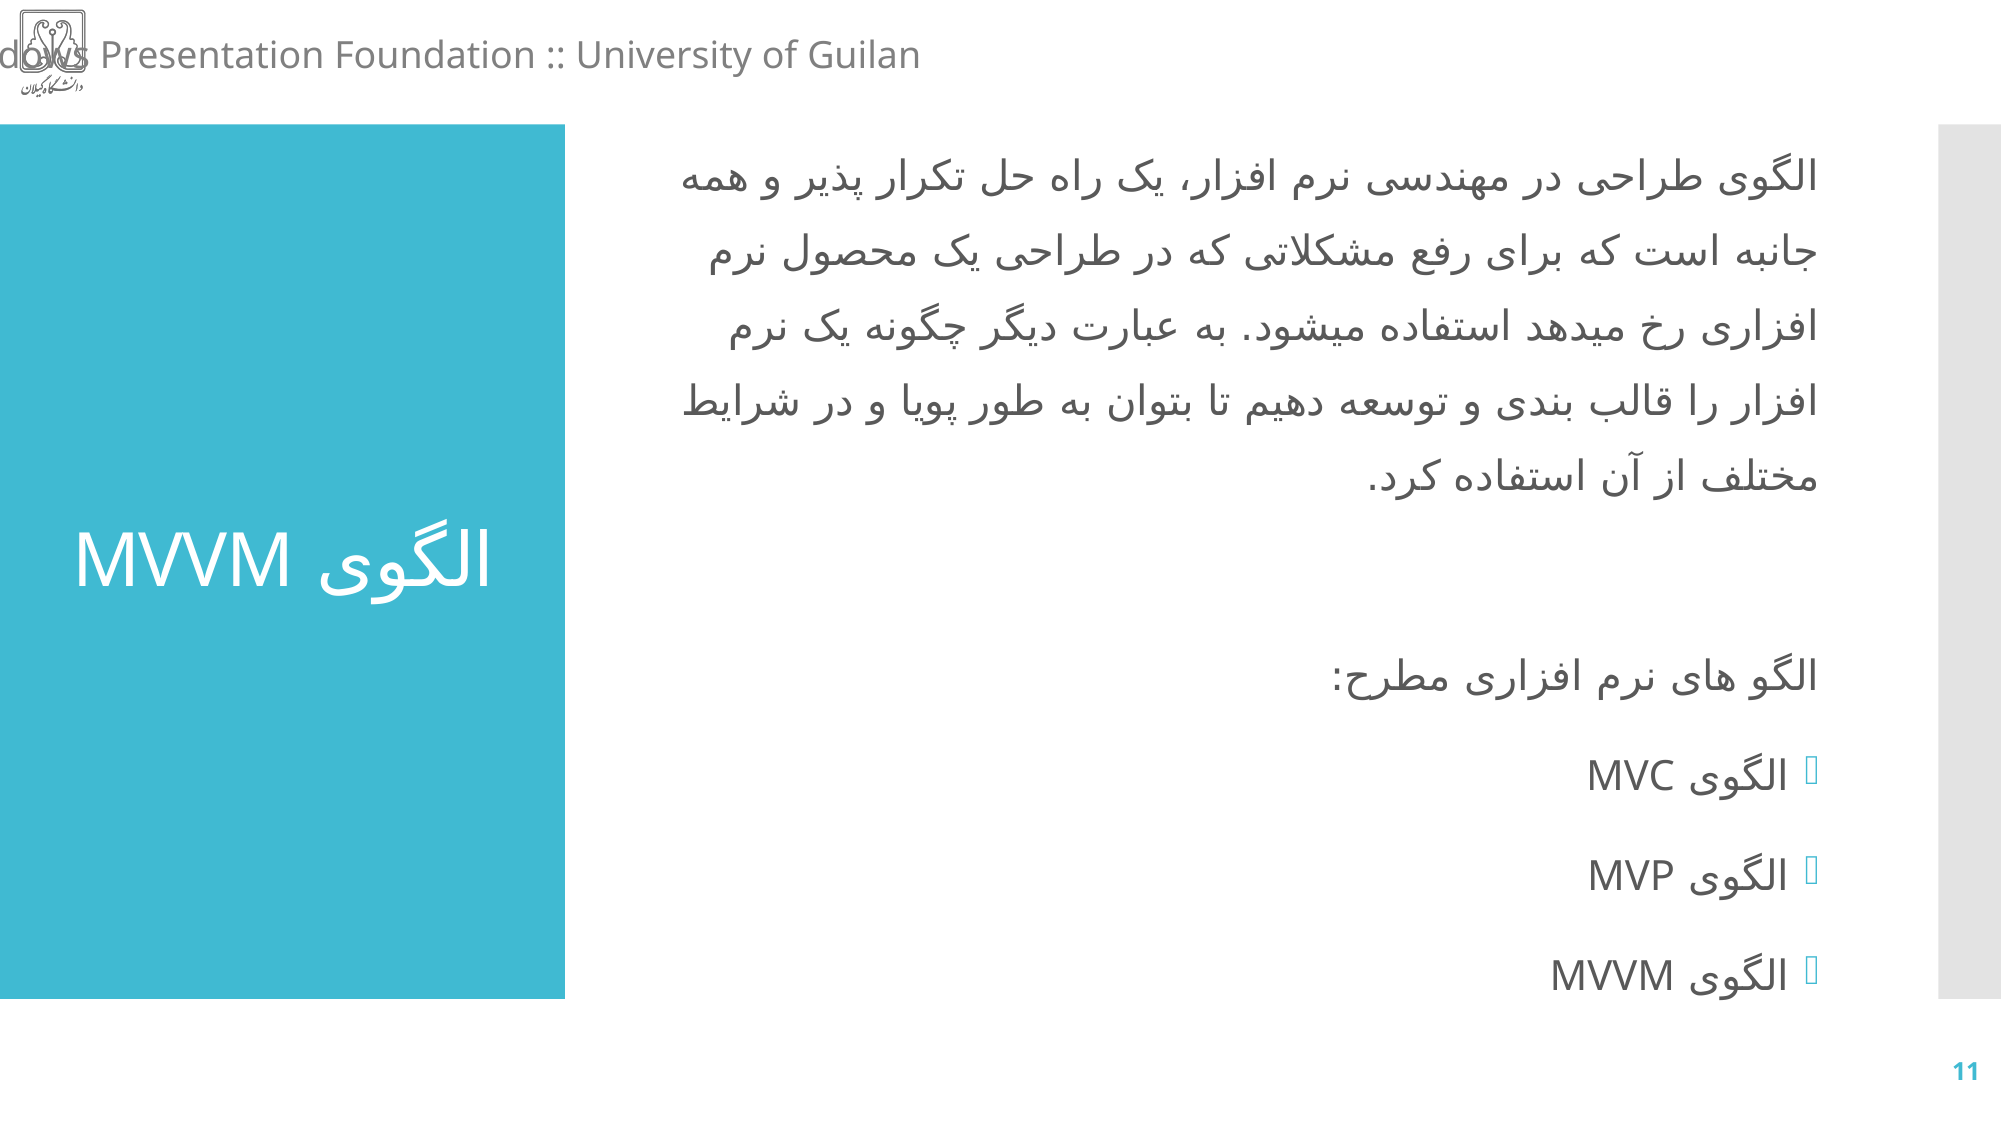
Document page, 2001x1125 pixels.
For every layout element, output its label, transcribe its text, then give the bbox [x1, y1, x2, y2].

title الگوی MVVM [41, 184, 525, 940]
slide_number 11 [1744, 1042, 1996, 1103]
list الگوی طراحی در مهندسی نرم افزار، یک راه حل تکرار پذیر و همه جانبه است که برای رفع مشکلاتی که در طراحی یک محصول نرم افزاری رخ میدهد استفاده میشود. به عبارت دیگر چگونه یک نرم افزار را قالب بندی و توسعه دهیم تا بتوان به طور پویا و در شرایط مختلف از آن استفاده کرد. الگو های نرم افزاری مطرح: الگوی MVC الگوی MVP الگوی MVVM [634, 141, 1835, 982]
picture [14, 6, 95, 103]
